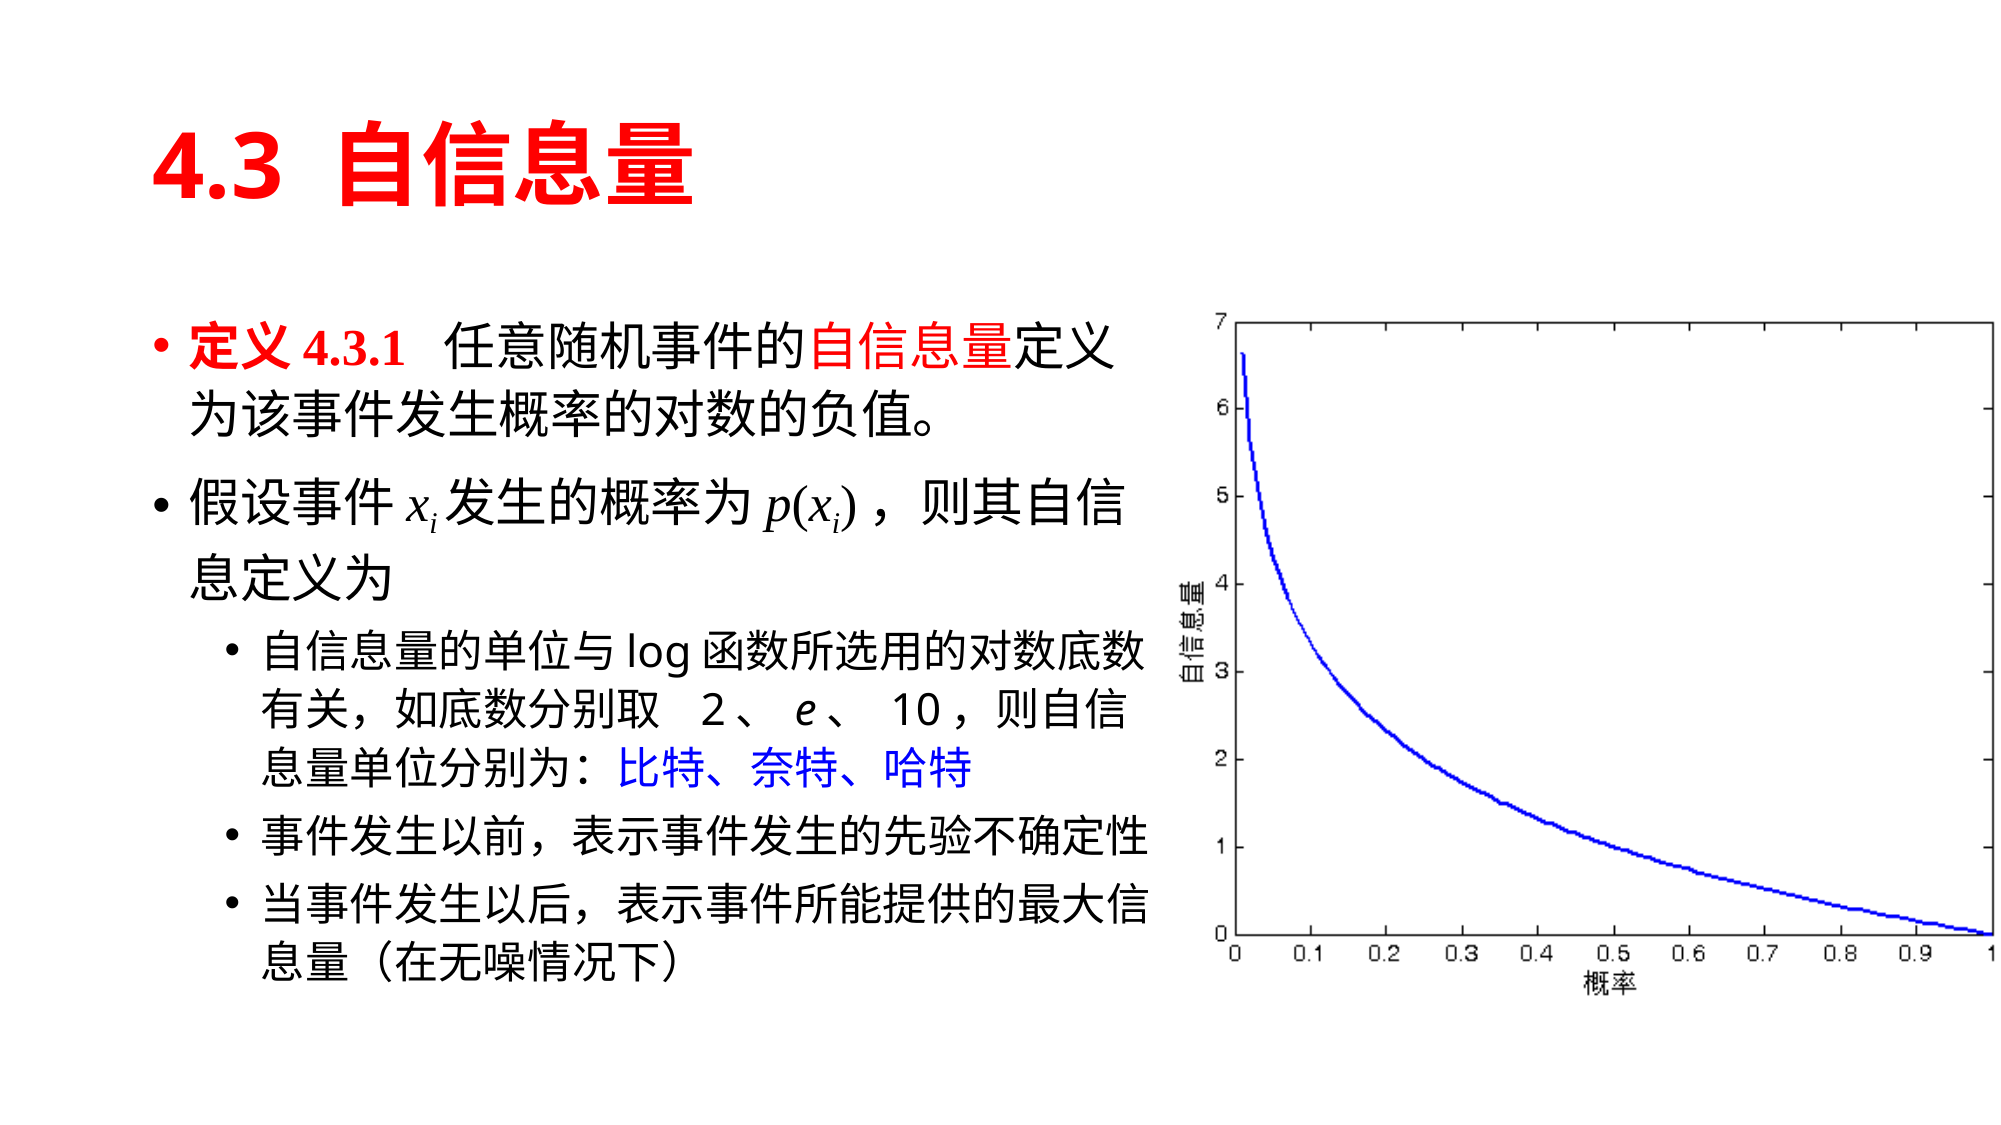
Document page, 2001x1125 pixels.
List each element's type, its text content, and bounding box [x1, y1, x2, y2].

title 4.3 自信息量 [137, 59, 1863, 278]
picture [1173, 299, 2001, 997]
